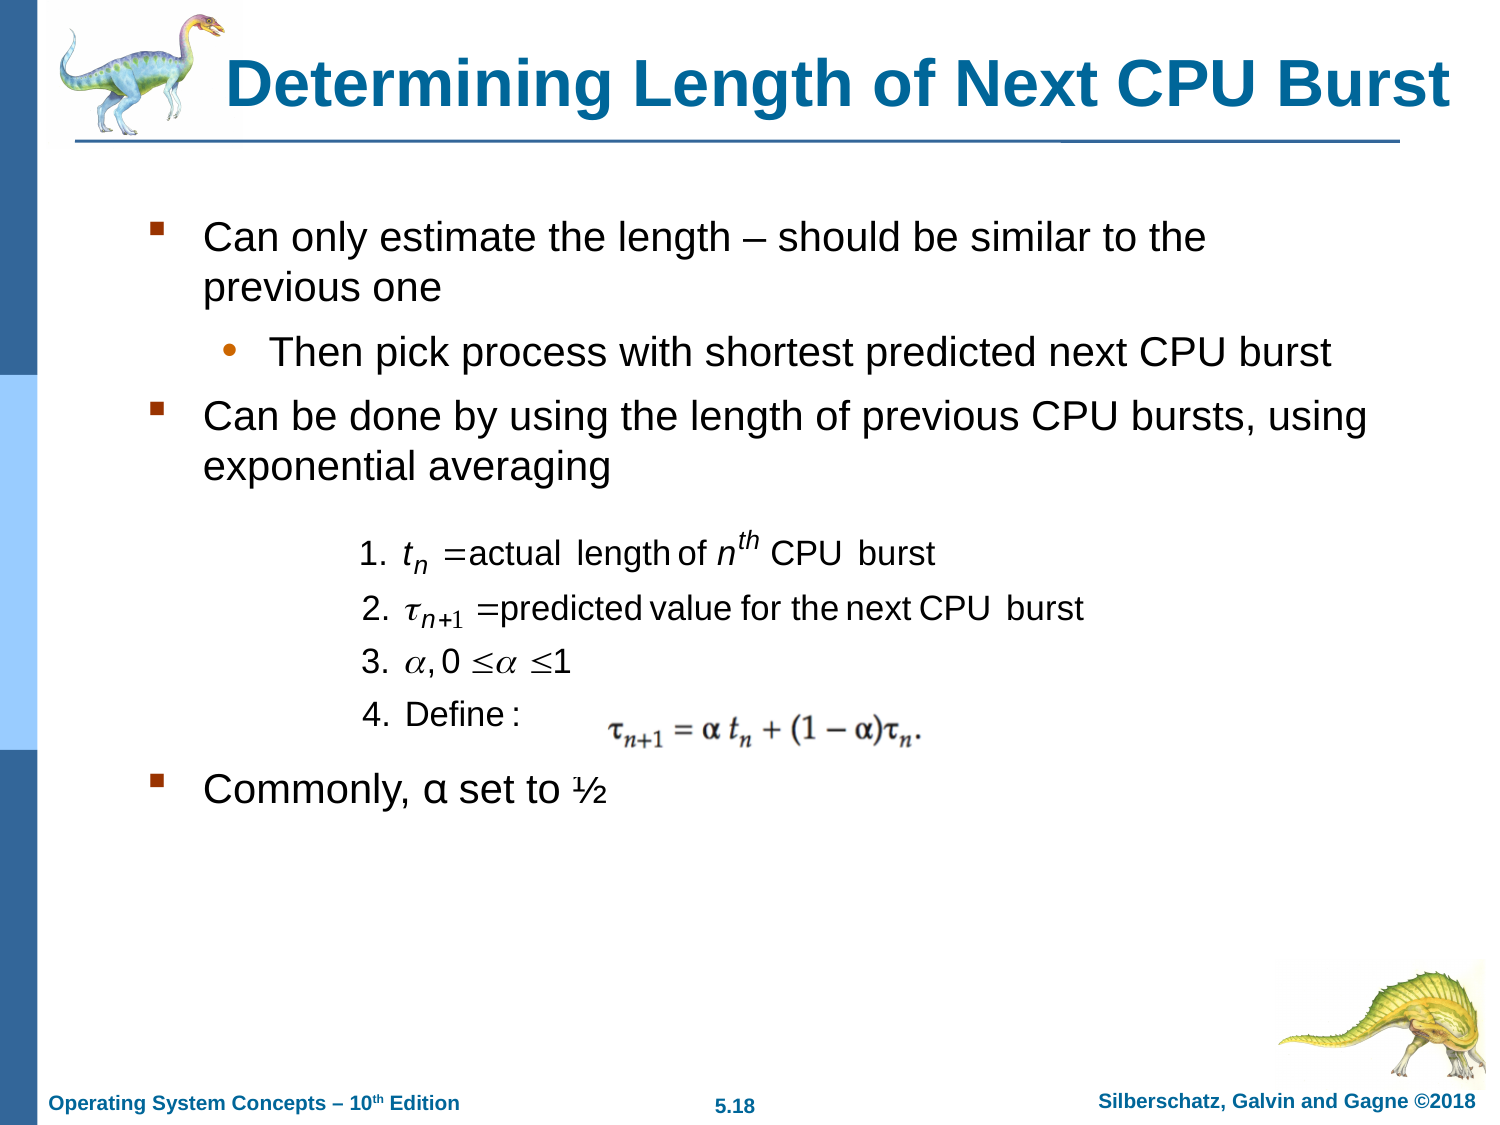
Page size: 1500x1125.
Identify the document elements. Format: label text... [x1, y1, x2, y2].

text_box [359, 525, 1087, 732]
title Determining Length of Next CPU Burst [161, 27, 1500, 128]
list Can only estimate the length – should be similar to the previous one Then pick process with shortest predicted next CPU burst Can be done by using the length of previous CPU bursts, using exponential averaging Commonly, α set to ½ [131, 202, 1392, 1012]
picture [560, 685, 963, 778]
picture [46, 0, 243, 149]
picture [1275, 959, 1486, 1090]
